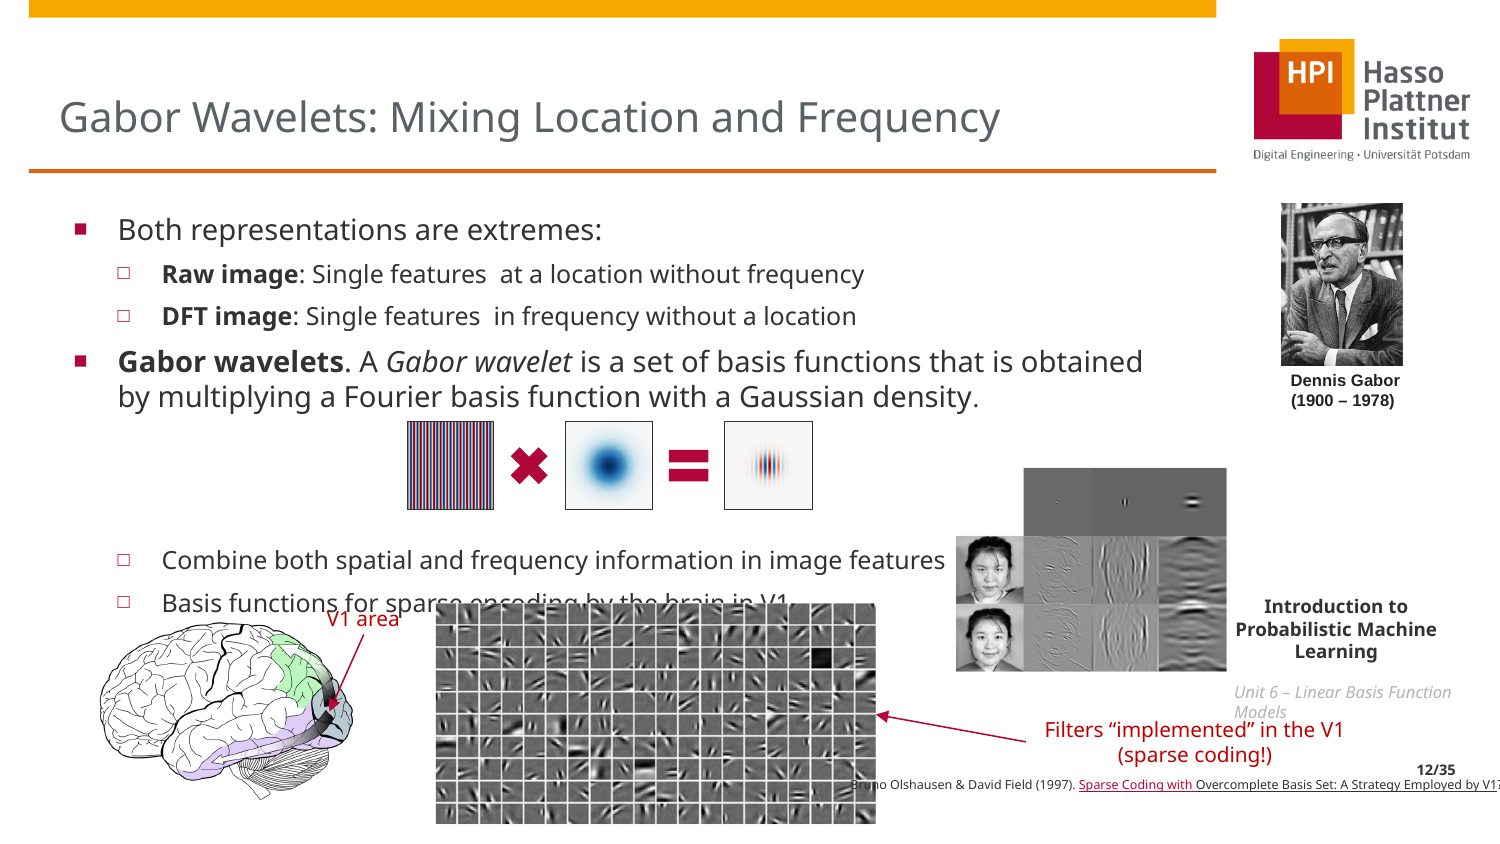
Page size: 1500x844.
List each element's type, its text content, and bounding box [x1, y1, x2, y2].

title Gabor Wavelets: Mixing Location and Frequency [58, 17, 1187, 170]
picture [724, 421, 813, 510]
picture [90, 609, 365, 806]
picture [407, 421, 494, 510]
picture [953, 465, 1230, 675]
text_box [508, 445, 550, 487]
picture [1281, 203, 1405, 366]
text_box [875, 714, 1027, 743]
picture [435, 603, 876, 826]
text_box [667, 448, 711, 465]
text_box Filters “implemented” in the V1 (sparse coding!) [1025, 707, 1365, 777]
text_box Bruno Olshausen & David Field (1997). Sparse Coding with Overcomplete Basis Set: A Strategy Employed by V1? [993, 755, 1360, 817]
picture [1254, 39, 1470, 161]
text_box V1 area [290, 597, 436, 639]
text_box [667, 467, 711, 484]
picture [564, 421, 653, 510]
text_box Dennis Gabor (1900 – 1978) [1257, 362, 1433, 418]
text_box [329, 634, 364, 712]
